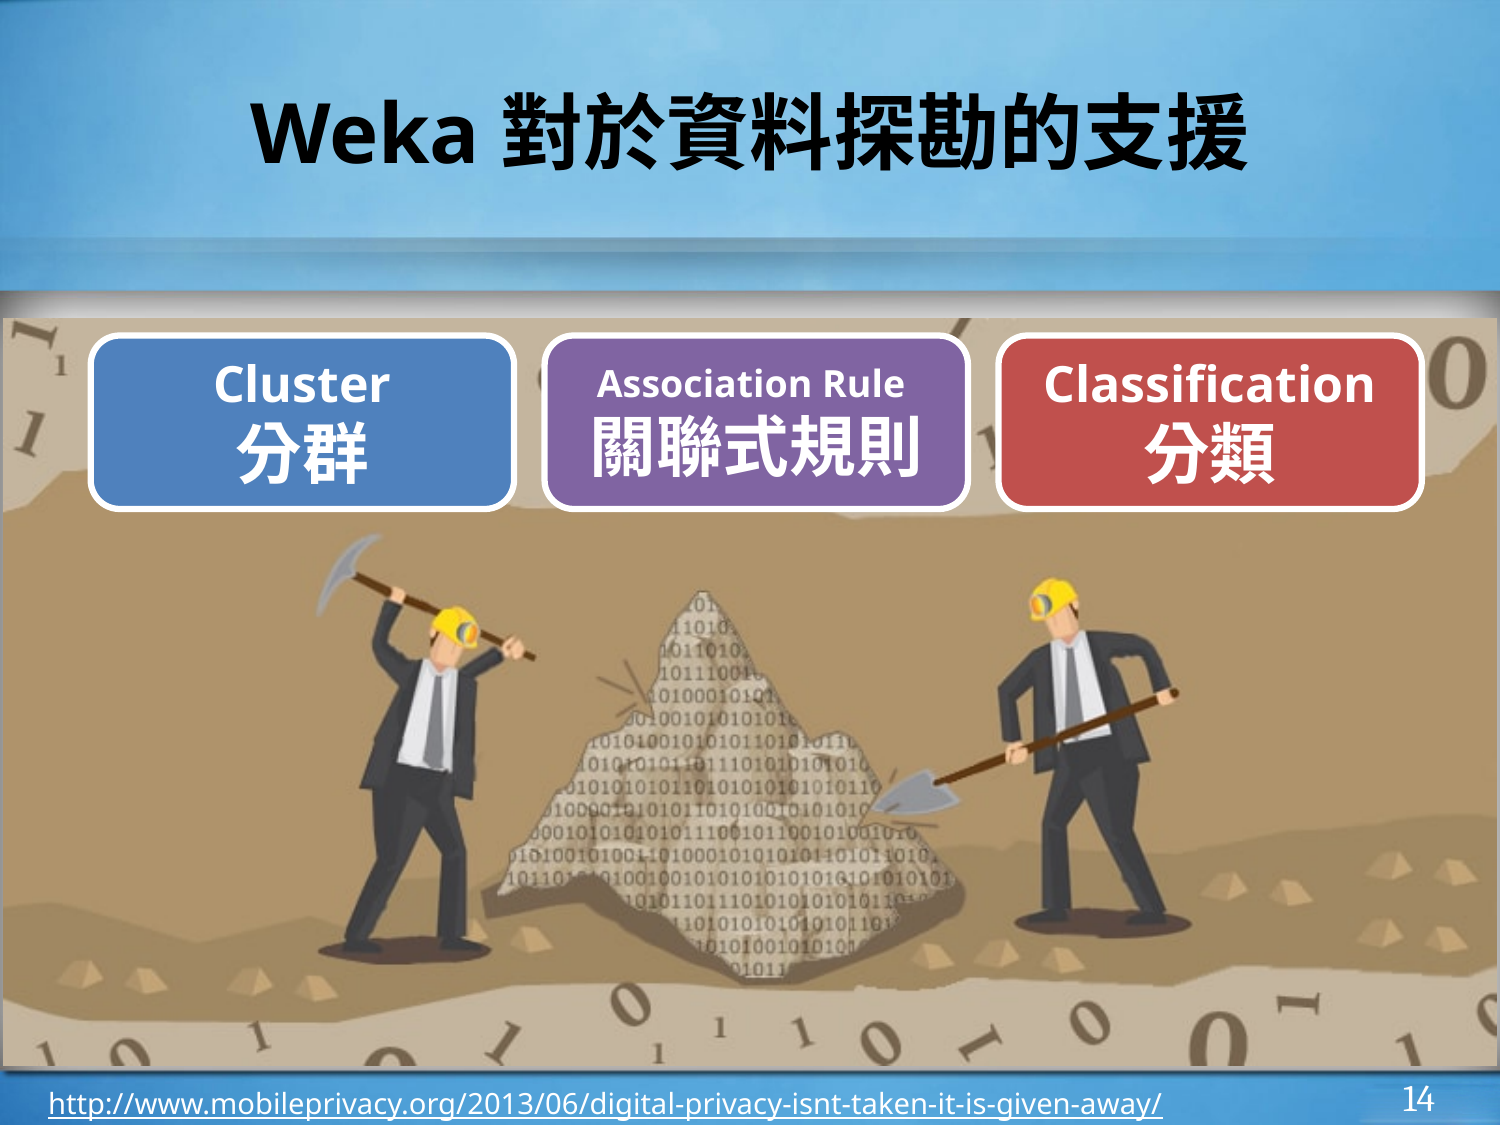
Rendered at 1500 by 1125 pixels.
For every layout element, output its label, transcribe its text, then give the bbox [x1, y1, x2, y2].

slide_number ‹#› [1350, 1074, 1488, 1118]
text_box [2, 318, 1498, 1066]
picture [0, 0, 1500, 1125]
subtitle http://www.mobileprivacy.org/2013/06/digital-privacy-isnt-taken-it-is-given-away/ [3, 1080, 1348, 1125]
title Weka對於資料探勘的支援 [78, 27, 1422, 232]
